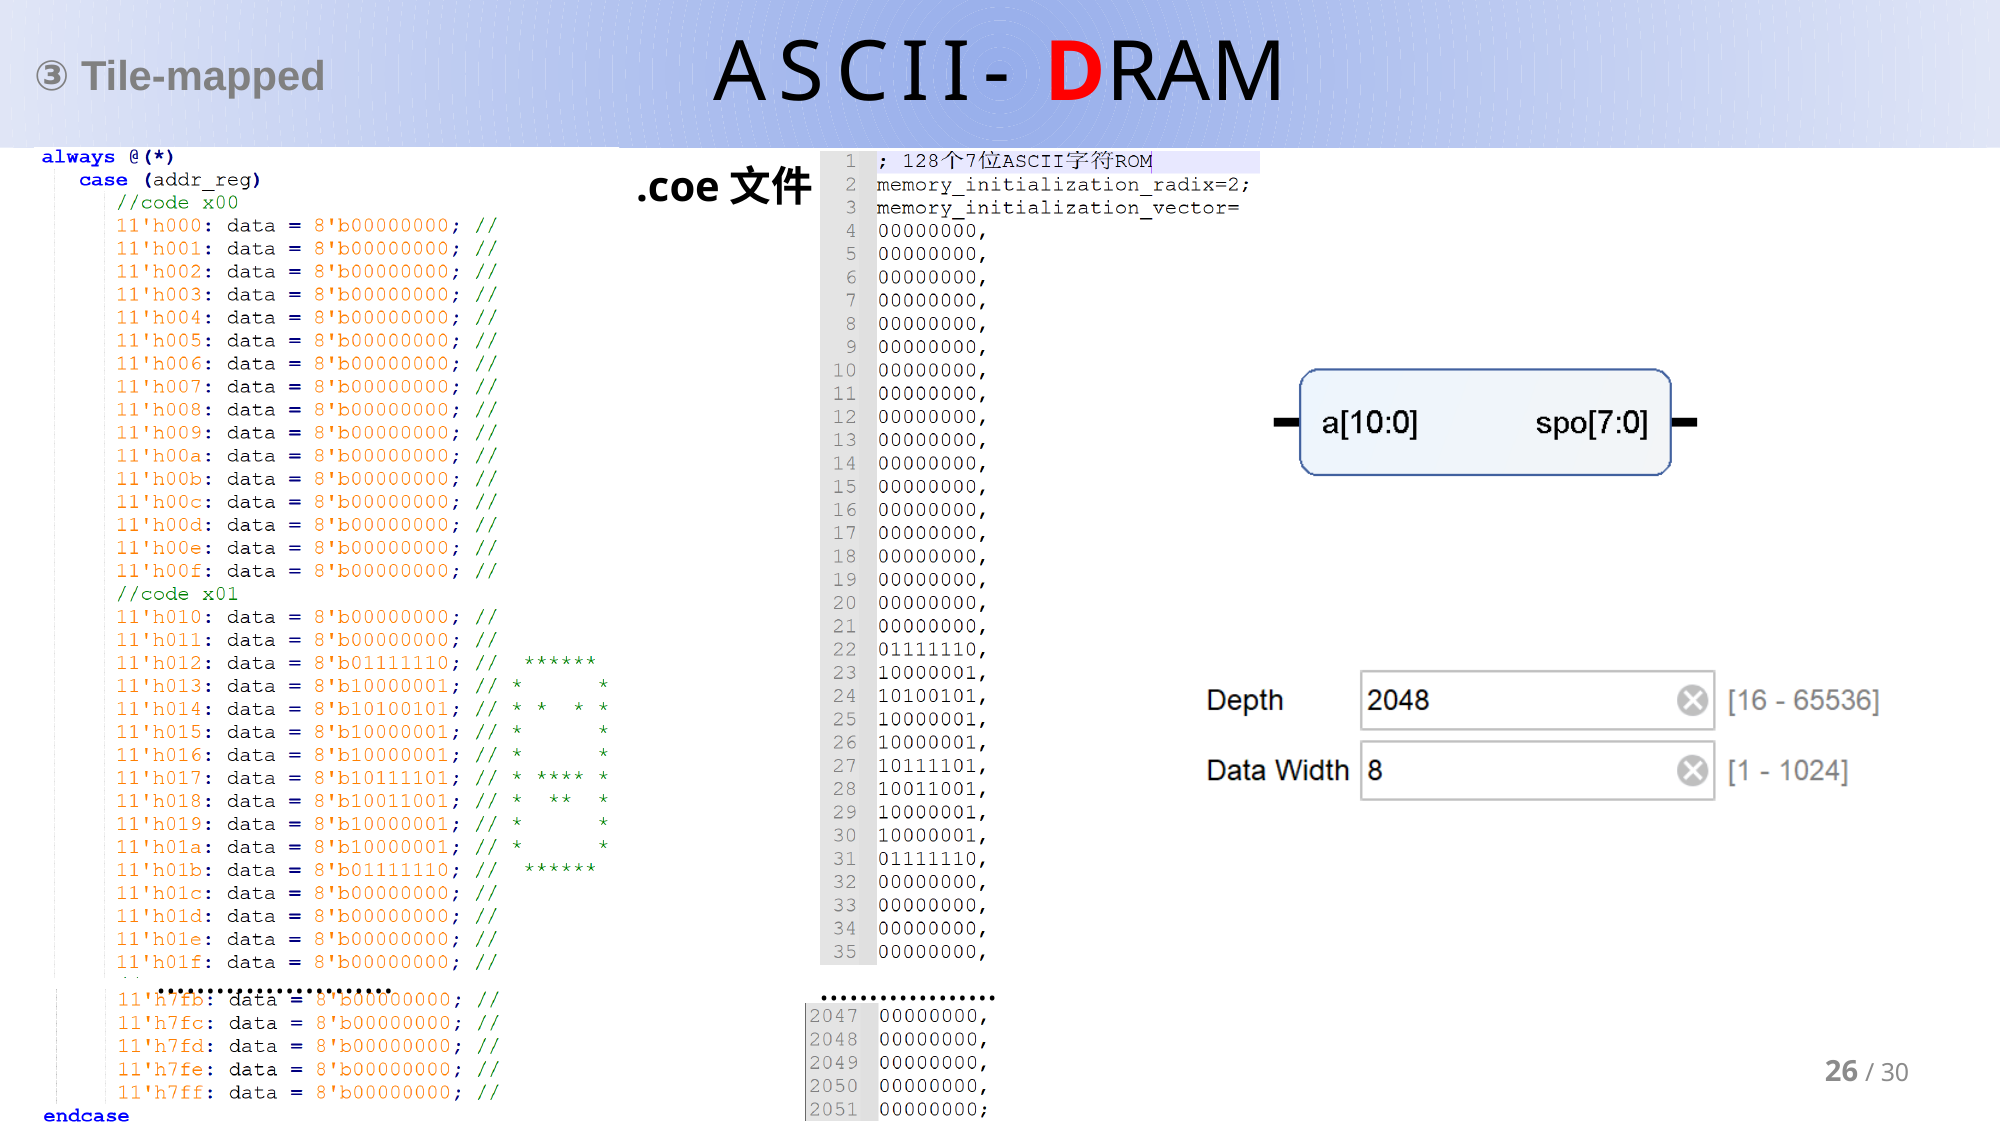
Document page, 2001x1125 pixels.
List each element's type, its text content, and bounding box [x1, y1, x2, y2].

slide_number 26 / 30 [1480, 1042, 1925, 1103]
picture [805, 1003, 995, 1122]
title ASCII- DRAM [0, 0, 2000, 148]
picture [34, 989, 507, 1122]
picture [820, 151, 1903, 965]
text_box .coe文件 [621, 152, 820, 217]
picture [34, 147, 619, 978]
text_box ……………… [804, 956, 1013, 1016]
text_box …………………… [141, 978, 409, 989]
text_box ③ Tile-mapped [19, 40, 372, 106]
